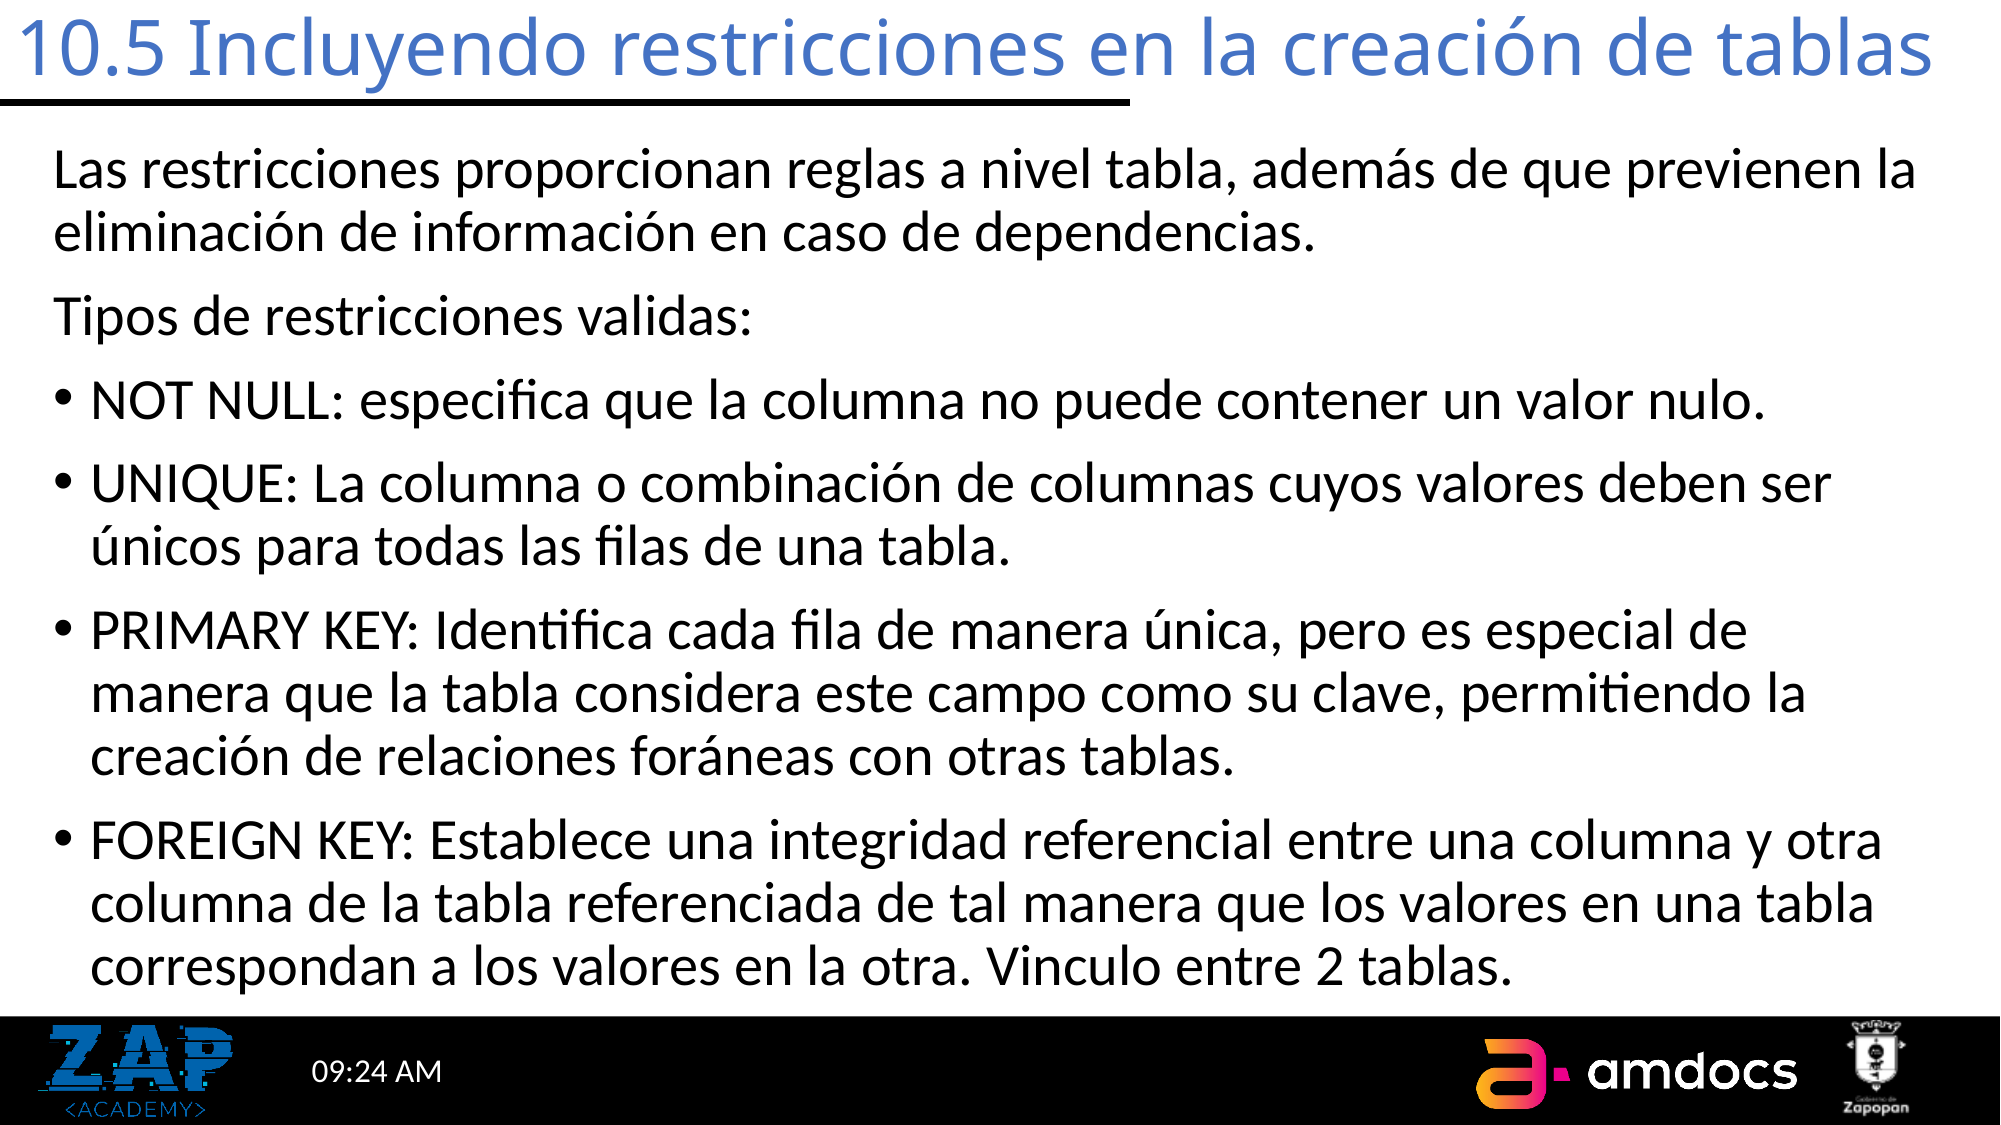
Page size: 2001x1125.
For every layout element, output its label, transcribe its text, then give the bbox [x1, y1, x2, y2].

title 10.5 Incluyendo restricciones en la creación de tablas [0, 0, 1957, 102]
picture [1824, 1020, 1936, 1121]
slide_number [296, 1039, 584, 1099]
picture [38, 1025, 233, 1117]
picture [1476, 1039, 1797, 1109]
list Las restricciones proporcionan reglas a nivel tabla, además de que previenen la eliminación de información en caso de dependencias. Tipos de restricciones validas: NOT NULL: especifica que la columna no puede contener un valor nulo. UNIQUE: La columna o combinación de columnas cuyos valores deben ser únicos para todas las filas de una tabla. PRIMARY KEY: Identifica cada fila de manera única, pero es especial de manera que la tabla considera este campo como su clave, permitiendo la creación de relaciones foráneas con otras tablas. FOREIGN KEY: Establece una integridad referencial entre una columna y otra columna de la tabla referenciada de tal manera que los valores en una tabla correspondan a los valores en la otra. Vinculo entre 2 tablas. [38, 130, 1957, 1016]
